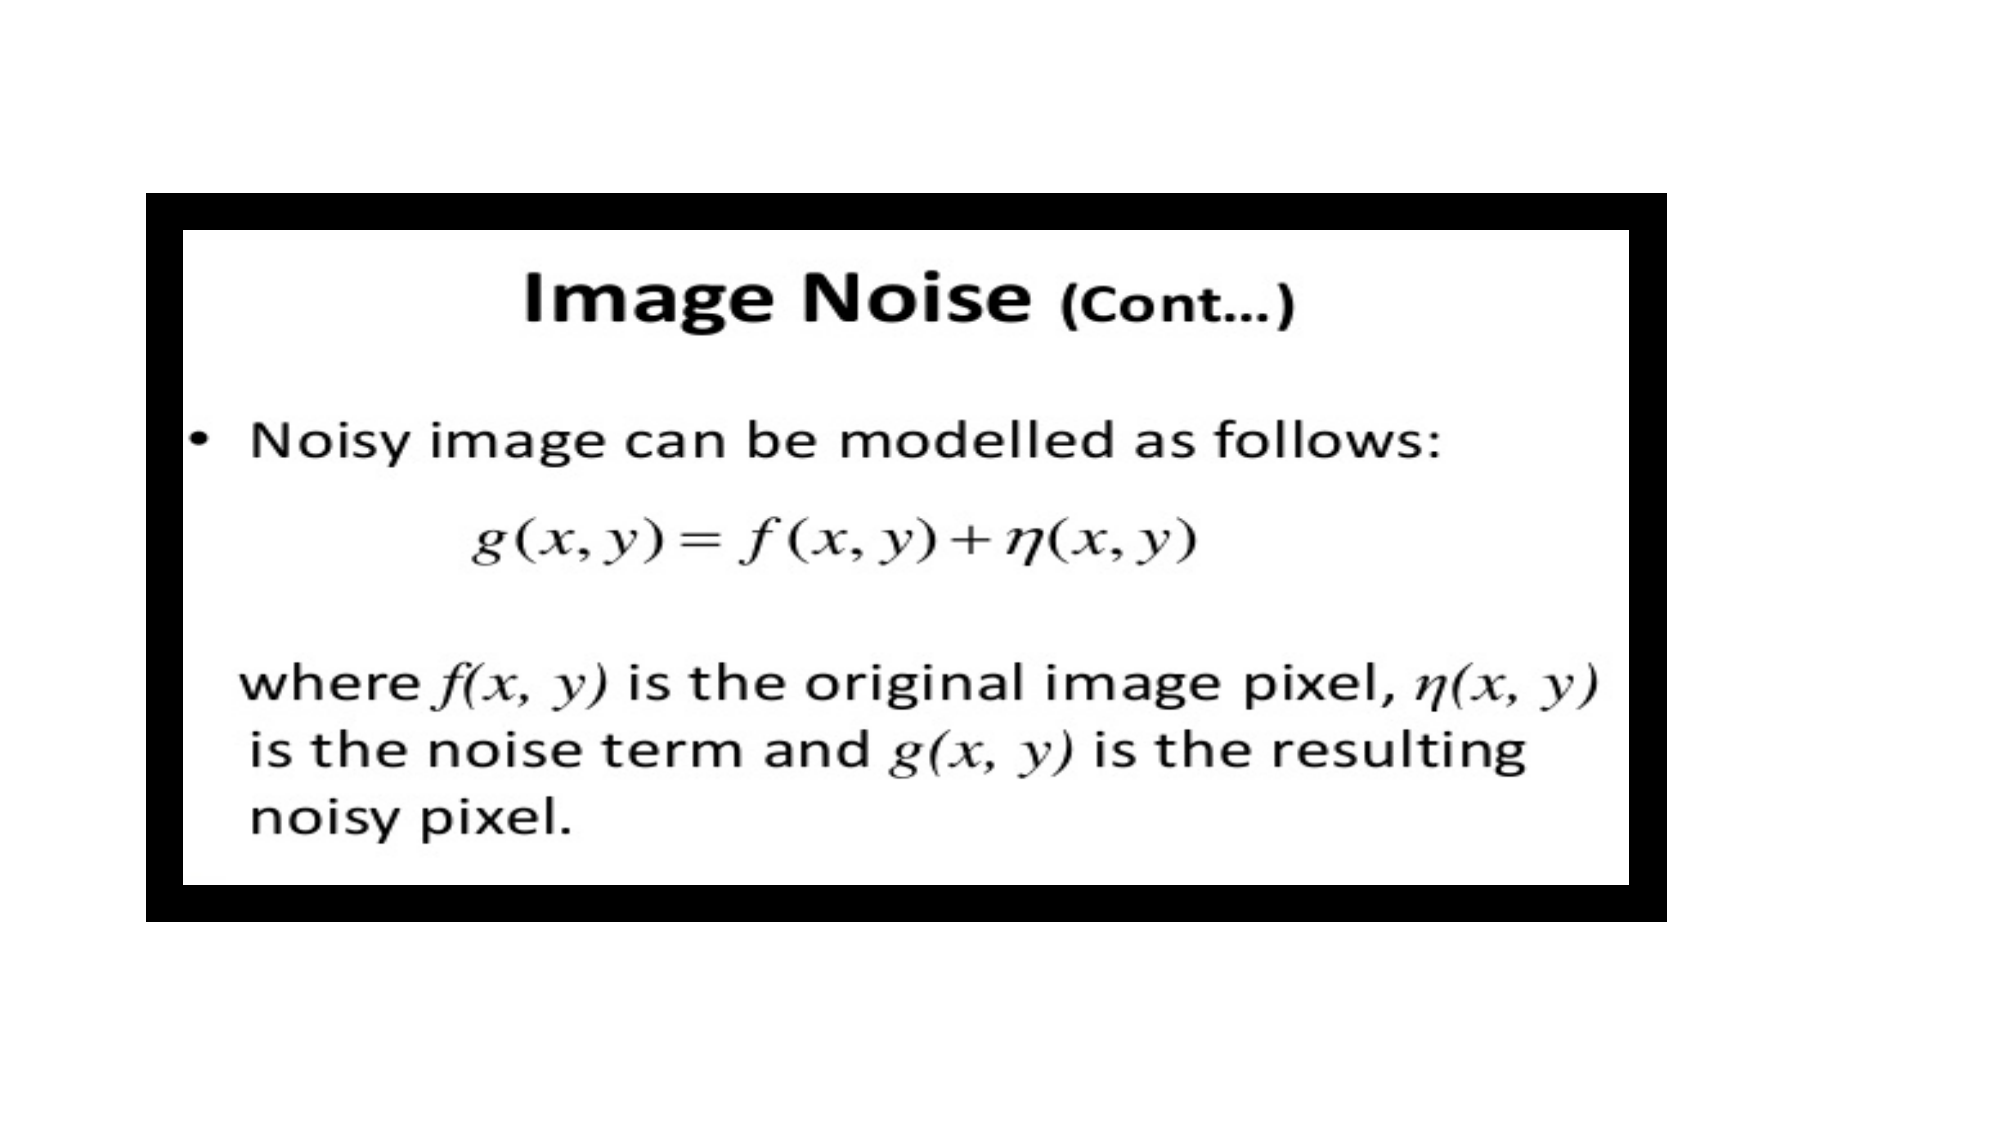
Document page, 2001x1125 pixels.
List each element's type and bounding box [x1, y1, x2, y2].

picture [183, 230, 1630, 885]
